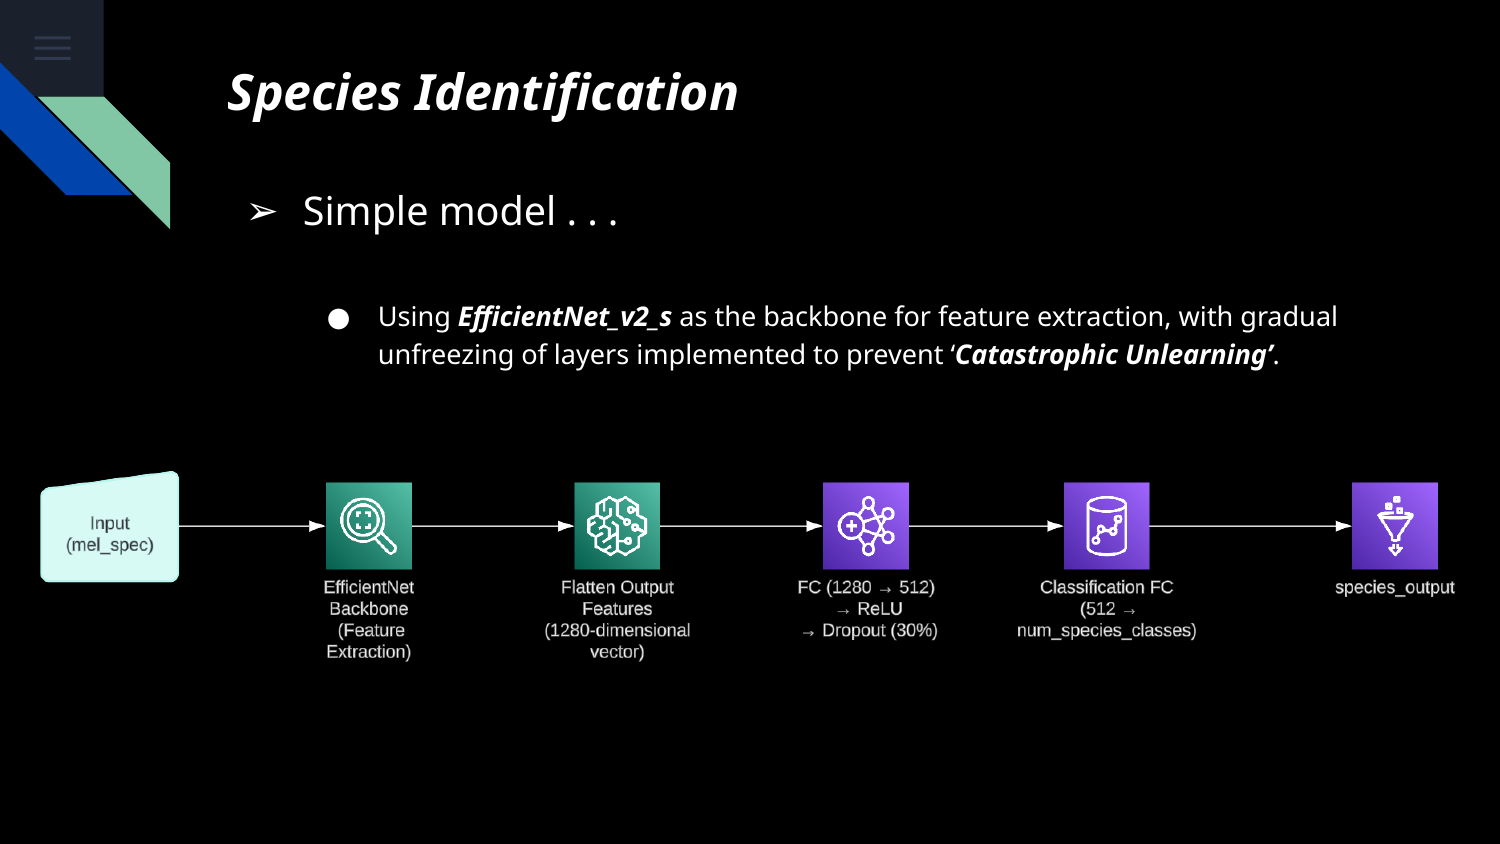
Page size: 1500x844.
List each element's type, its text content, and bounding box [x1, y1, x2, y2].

list Using EfficientNet_v2_s as the backbone for feature extraction, with gradual unfreezing of layers implemented to prevent ‘Catastrophic Unlearning’. [212, 279, 1368, 452]
picture [28, 453, 1472, 678]
text_box Species Identification [212, 45, 1196, 124]
title Simple model . . . [212, 170, 1368, 279]
